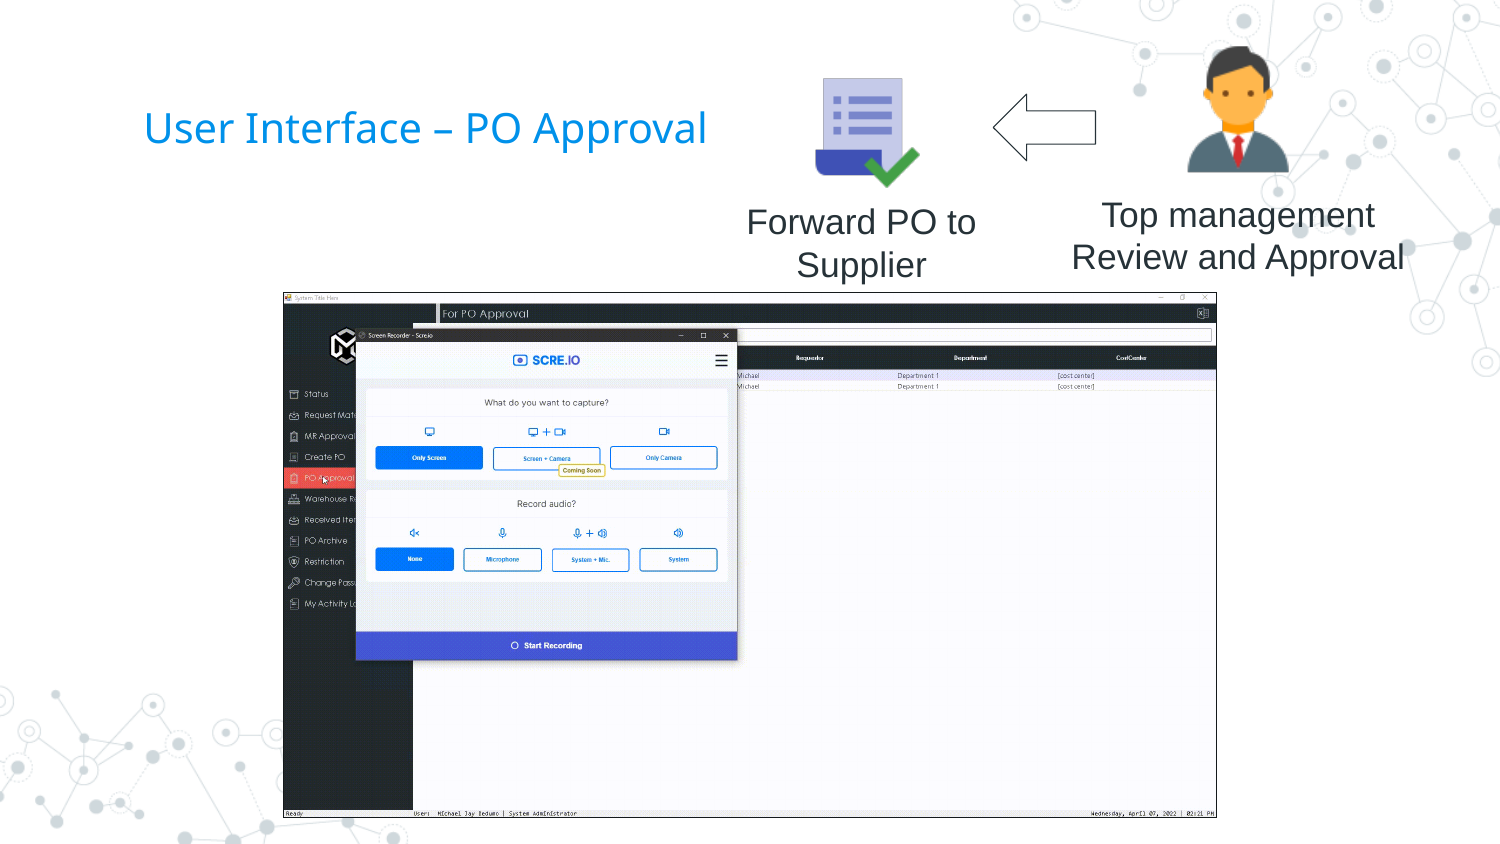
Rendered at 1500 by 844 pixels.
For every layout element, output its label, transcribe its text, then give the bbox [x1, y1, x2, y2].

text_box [1049, 34, 1428, 286]
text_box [729, 66, 994, 293]
picture [0, 0, 1500, 844]
title User Interface – PO Approval [128, 50, 1044, 166]
text_box [998, 92, 1044, 163]
